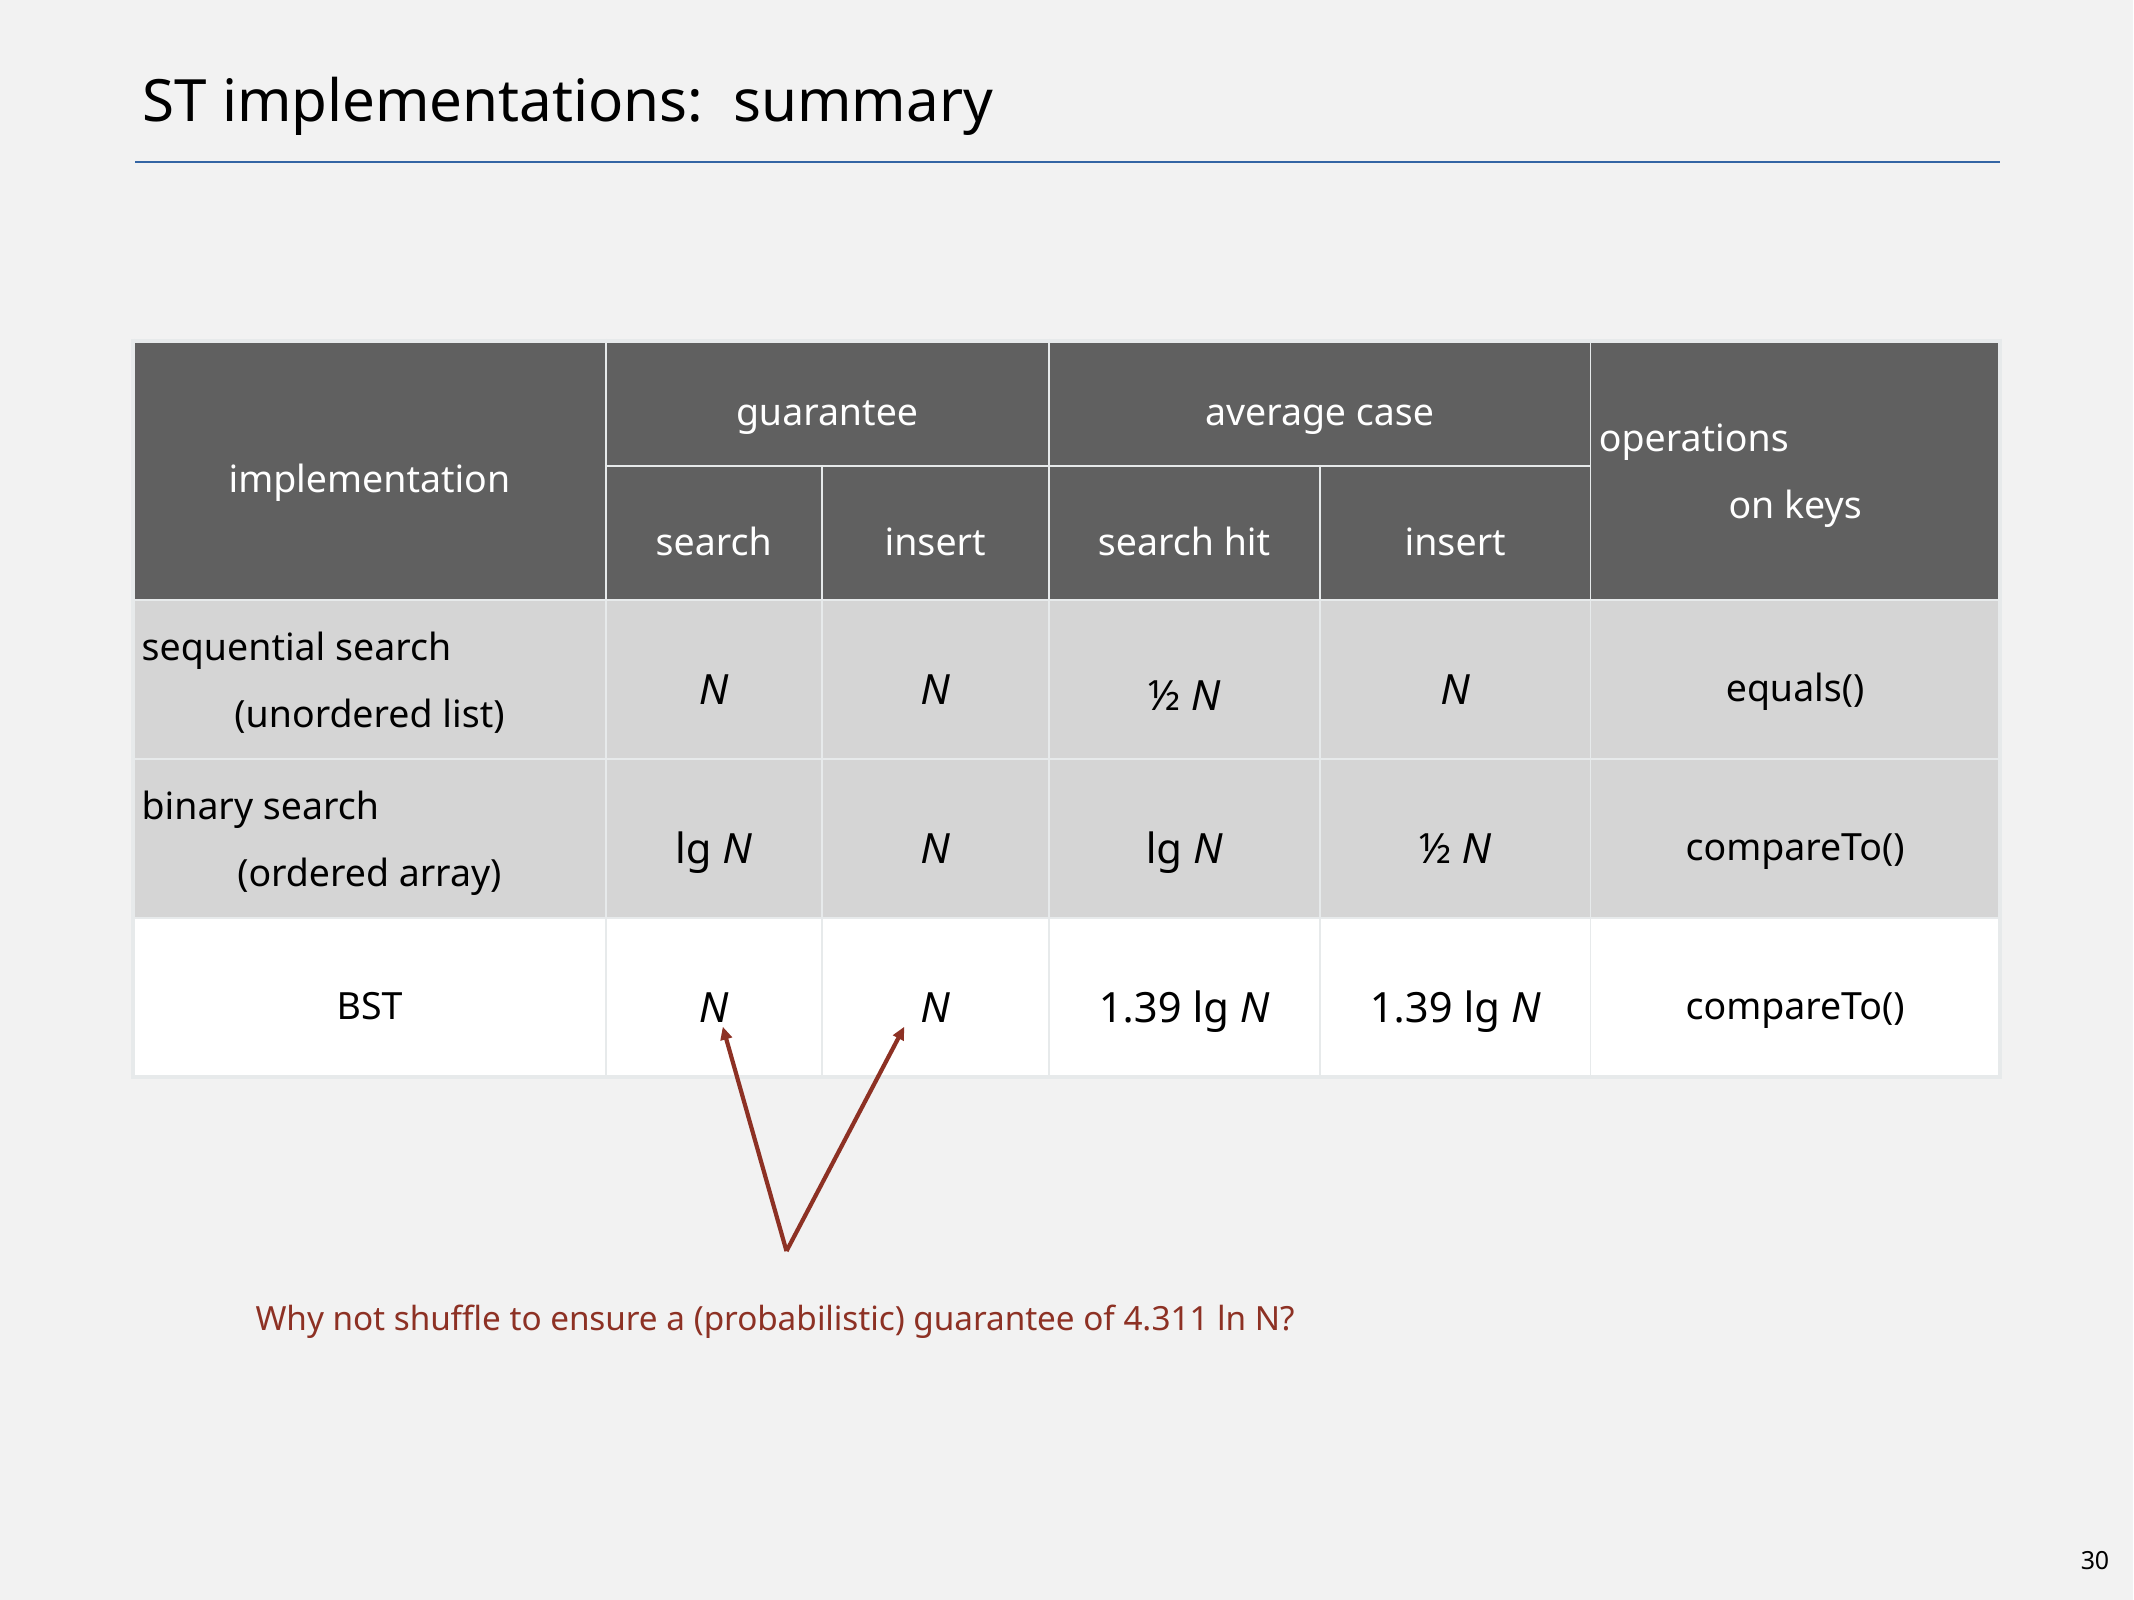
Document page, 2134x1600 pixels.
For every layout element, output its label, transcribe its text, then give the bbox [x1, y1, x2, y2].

text_box [720, 1027, 787, 1250]
table_cell sequential search (unordered list) [135, 601, 605, 758]
table_cell N [823, 601, 1048, 758]
table_cell ½ N [1321, 760, 1590, 917]
table_cell ½ N [1050, 601, 1319, 758]
title ST implementations: summary [132, 0, 2001, 134]
table_header implementation [135, 343, 605, 599]
table_cell N [1321, 601, 1590, 758]
table_cell lg N [607, 760, 821, 917]
table_header operations on keys [1591, 343, 1998, 599]
table_cell compareTo() [1591, 760, 1998, 917]
table_cell insert [1321, 467, 1590, 599]
text_box Why not shuffle to ensure a (probabilistic) guarantee of 4.311 ln N? [139, 1277, 1413, 1337]
table_cell equals() [1591, 601, 1998, 758]
table_cell search hit [1050, 467, 1319, 599]
table_cell N [607, 919, 821, 1075]
slide_number 30 [2069, 1537, 2121, 1587]
text_box [786, 1027, 905, 1252]
table_cell 1.39 lg N [1321, 919, 1590, 1075]
table_cell search [607, 467, 821, 599]
table_cell insert [823, 467, 1048, 599]
table_cell compareTo() [1591, 919, 1998, 1075]
table_cell lg N [1050, 760, 1319, 917]
table_cell BST [135, 919, 605, 1075]
table_cell 1.39 lg N [1050, 919, 1319, 1075]
table_cell binary search (ordered array) [135, 760, 605, 917]
table_header guarantee [607, 343, 1048, 465]
table_cell N [823, 760, 1048, 917]
table_cell N [607, 601, 821, 758]
table_header average case [1050, 343, 1590, 465]
table_cell N [823, 919, 1048, 1075]
